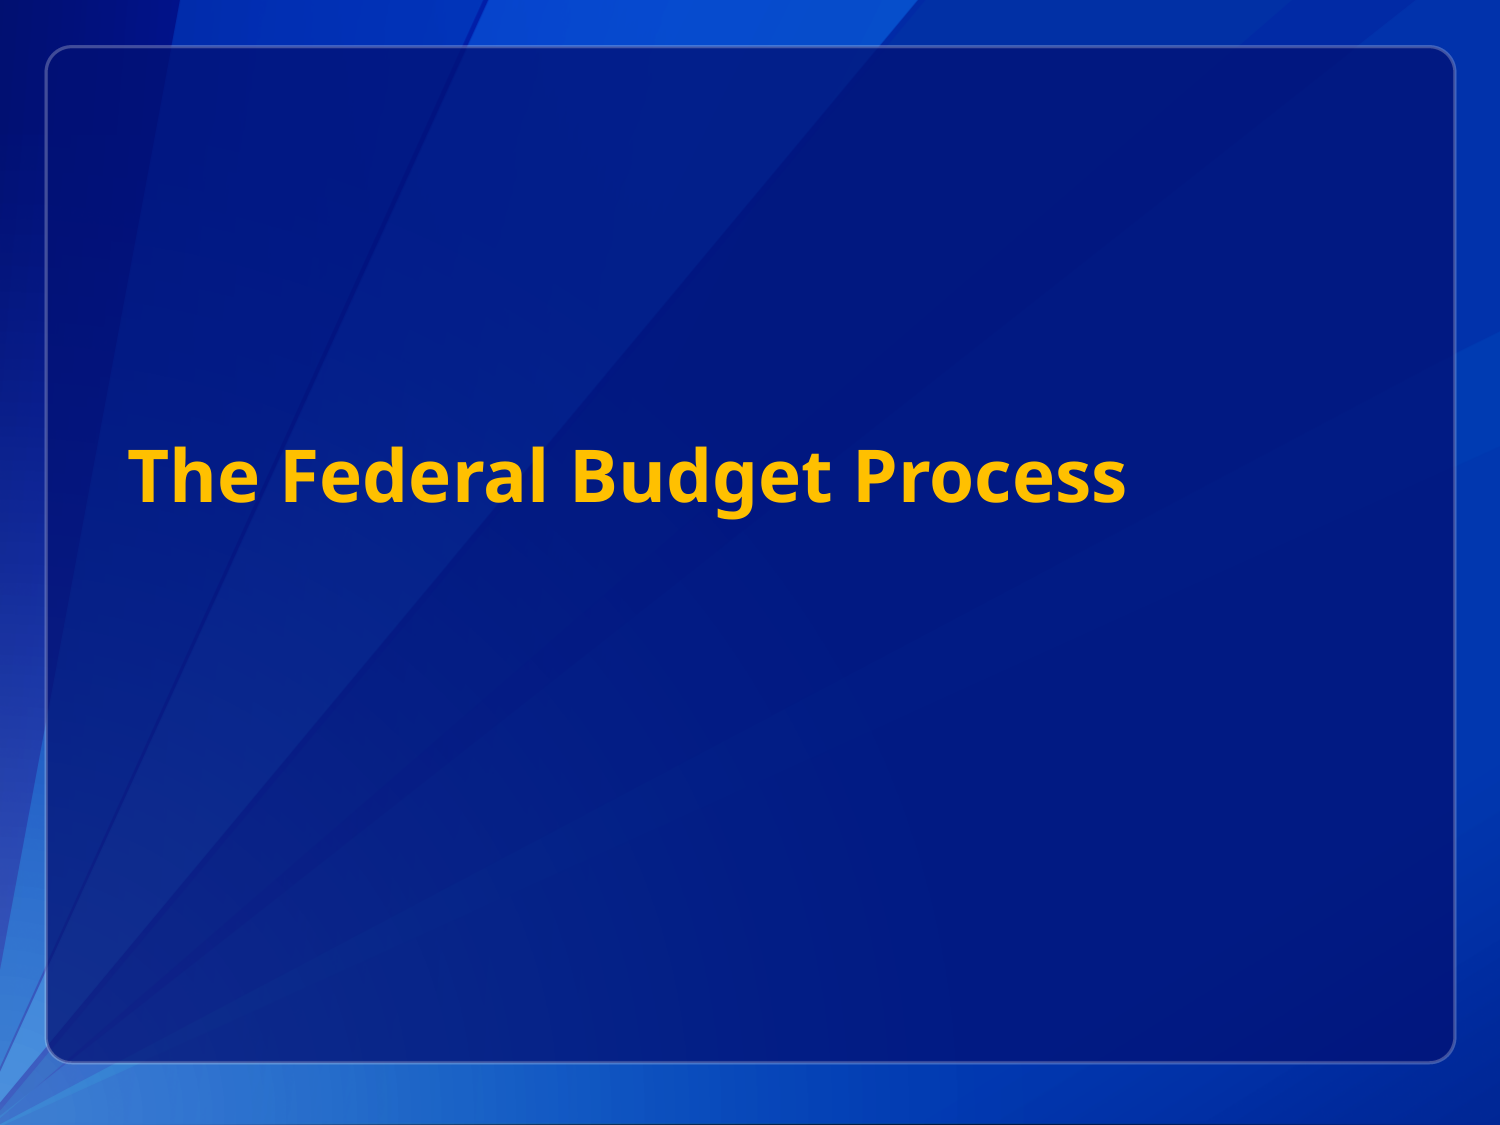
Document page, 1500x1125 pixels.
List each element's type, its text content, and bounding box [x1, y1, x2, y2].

picture [0, 0, 1500, 1125]
list The Federal Budget Process [112, 262, 1388, 525]
